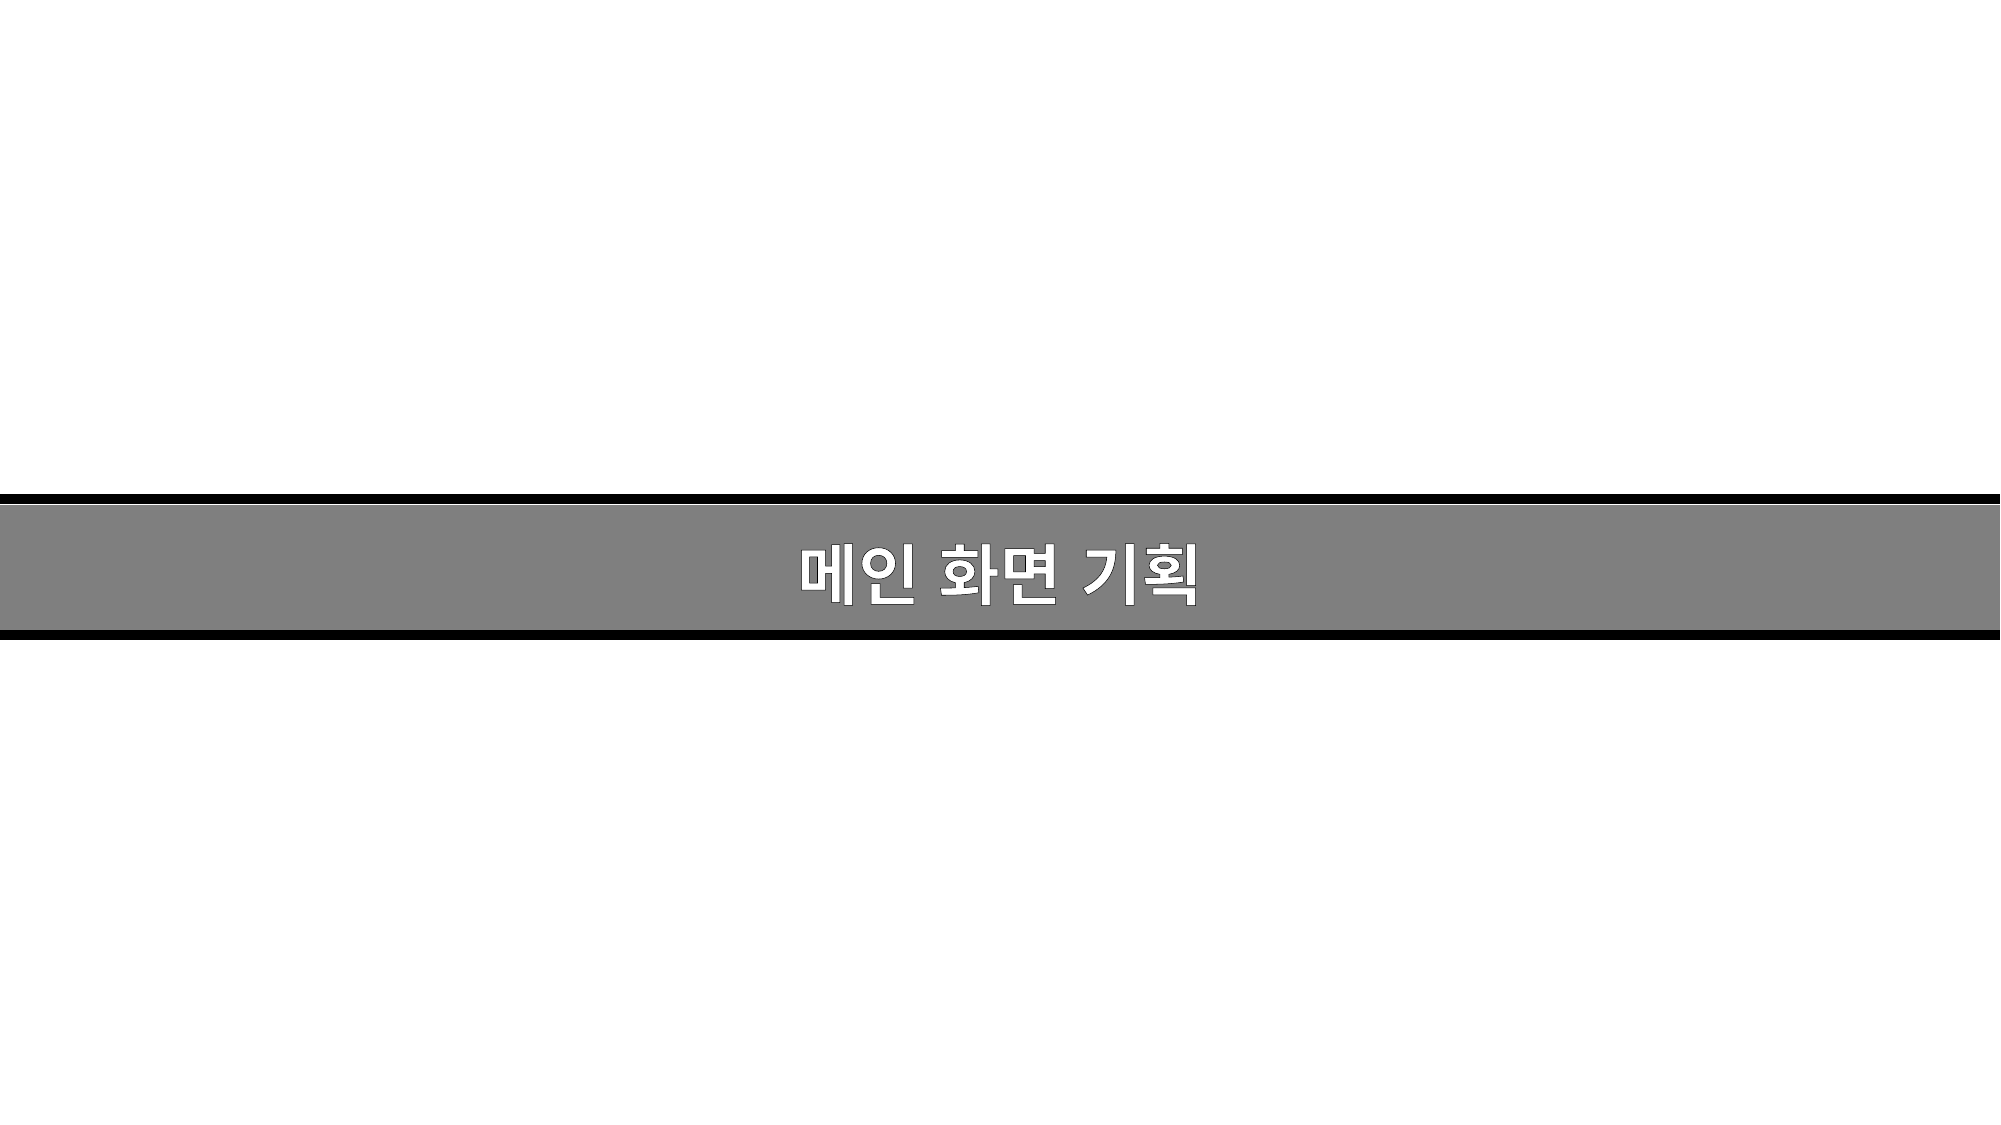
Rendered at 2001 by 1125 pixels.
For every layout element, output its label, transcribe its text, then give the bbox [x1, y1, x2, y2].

text_box 메인 화면 기획 [450, 525, 1550, 621]
text_box [0, 504, 2000, 630]
